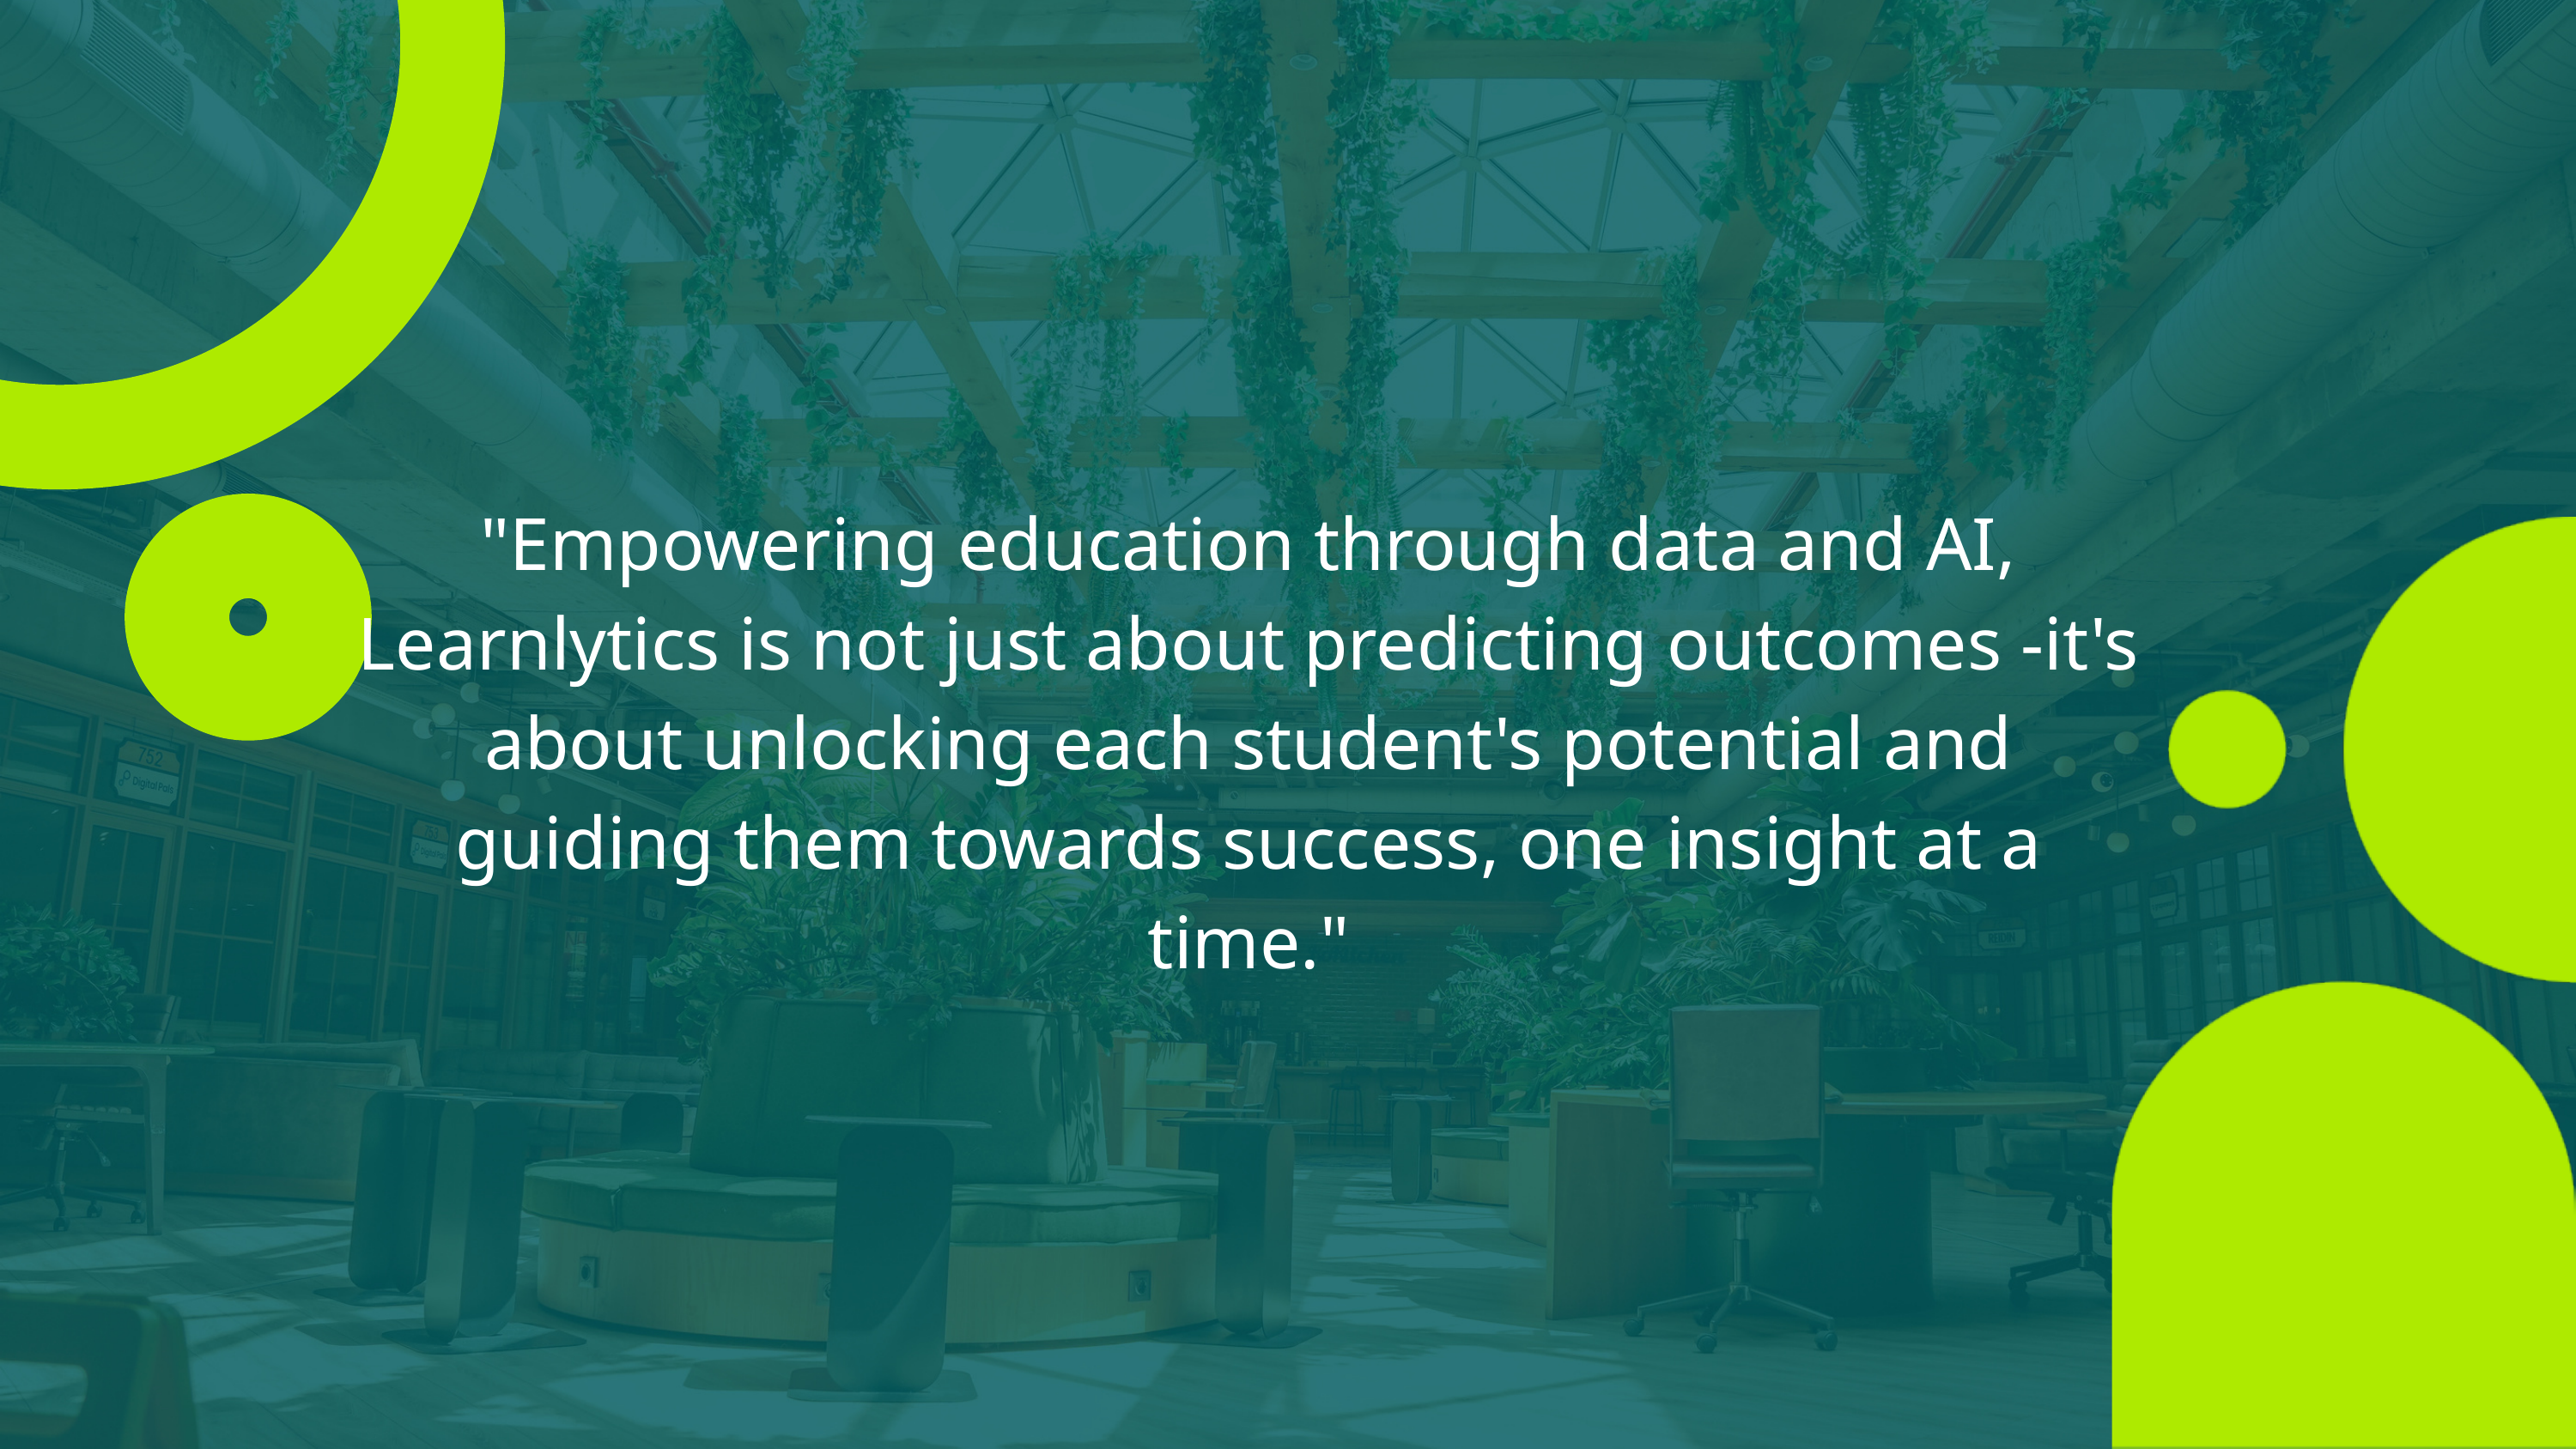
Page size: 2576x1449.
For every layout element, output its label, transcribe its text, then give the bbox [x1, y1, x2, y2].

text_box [0, 0, 453, 438]
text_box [176, 545, 320, 688]
text_box [2111, 517, 2576, 1449]
text_box "Empowering education through data and AI, Learnlytics is not just about predicting outcomes -it's about unlocking each student's potential and guiding them towards success, one insight at a time." [346, 485, 2151, 983]
text_box [0, 0, 2576, 1449]
